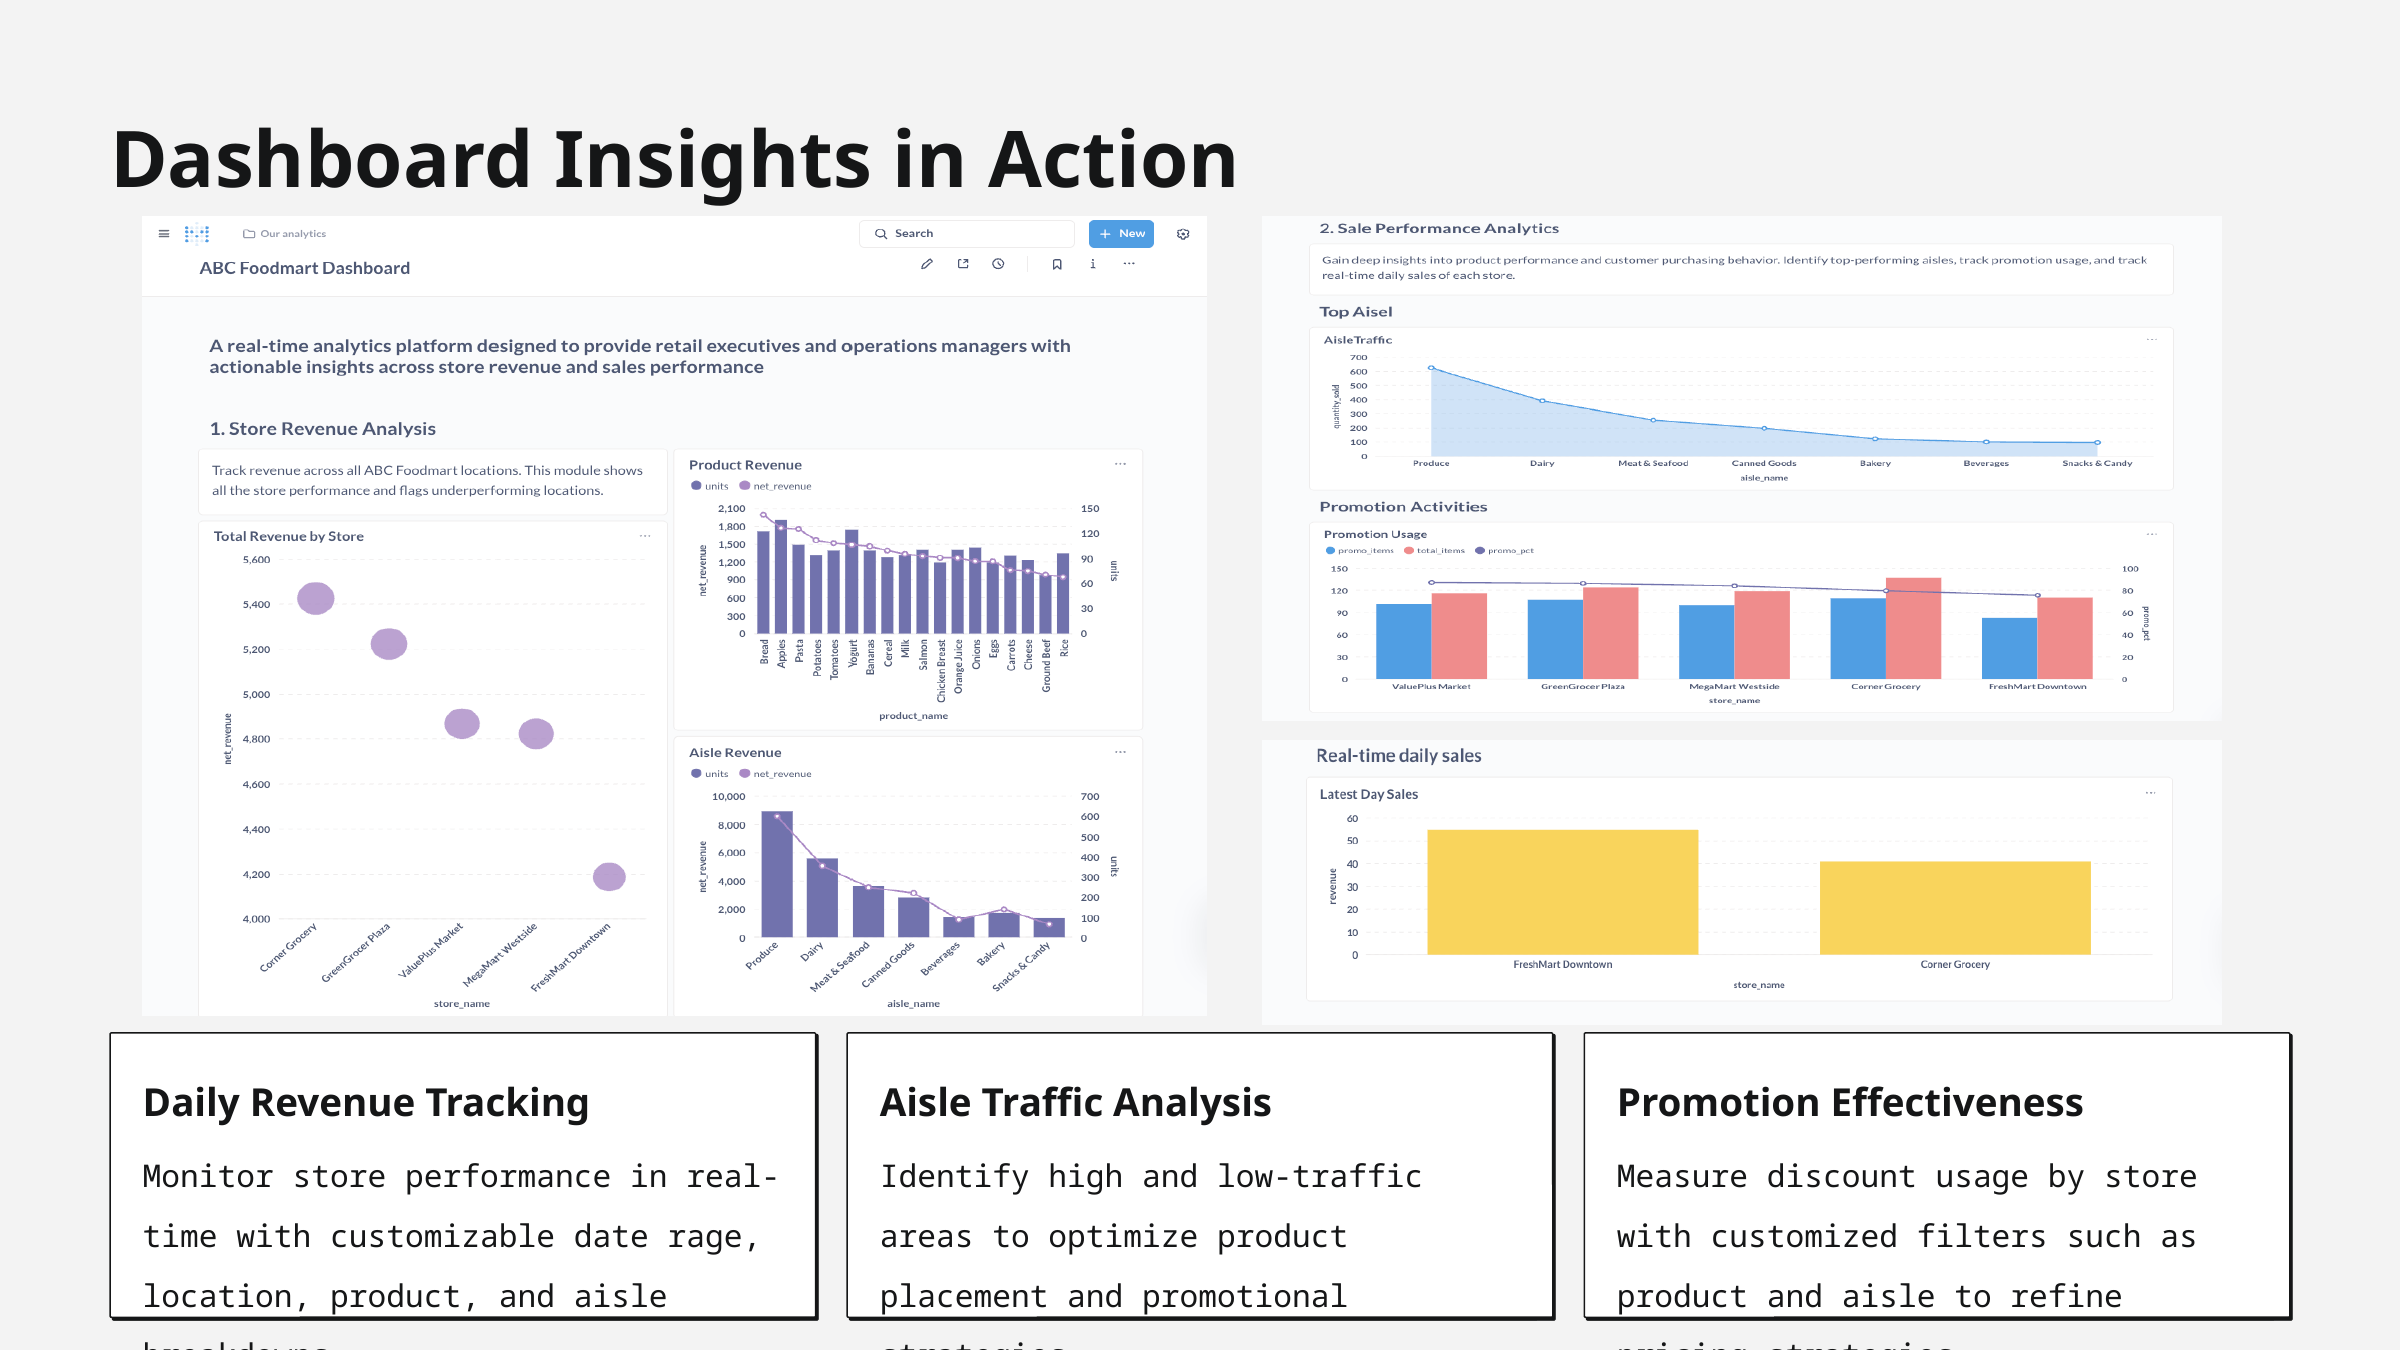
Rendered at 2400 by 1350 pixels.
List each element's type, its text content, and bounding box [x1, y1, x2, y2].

text_box Promotion Effectiveness [1616, 1065, 2146, 1115]
text_box Aisle Traffic Analysis [879, 1065, 1327, 1115]
text_box Identify high and low-traffic areas to optimize product placement and promotional strategies [879, 1133, 1521, 1285]
text_box [1584, 1032, 2290, 1318]
text_box Dashboard Insights in Action [110, 86, 1352, 185]
text_box Measure discount usage by store with customized filters such as product and aisle to refine pricing strategies [1616, 1133, 2258, 1285]
picture [142, 215, 1207, 1016]
text_box [110, 1032, 816, 1318]
text_box Daily Revenue Tracking [142, 1065, 649, 1115]
text_box [847, 1032, 1553, 1318]
picture [1262, 215, 2222, 721]
text_box Monitor store performance in real-time with customizable date rage, location, product, and aisle breakdowns [142, 1133, 783, 1285]
picture [1262, 740, 2222, 1025]
